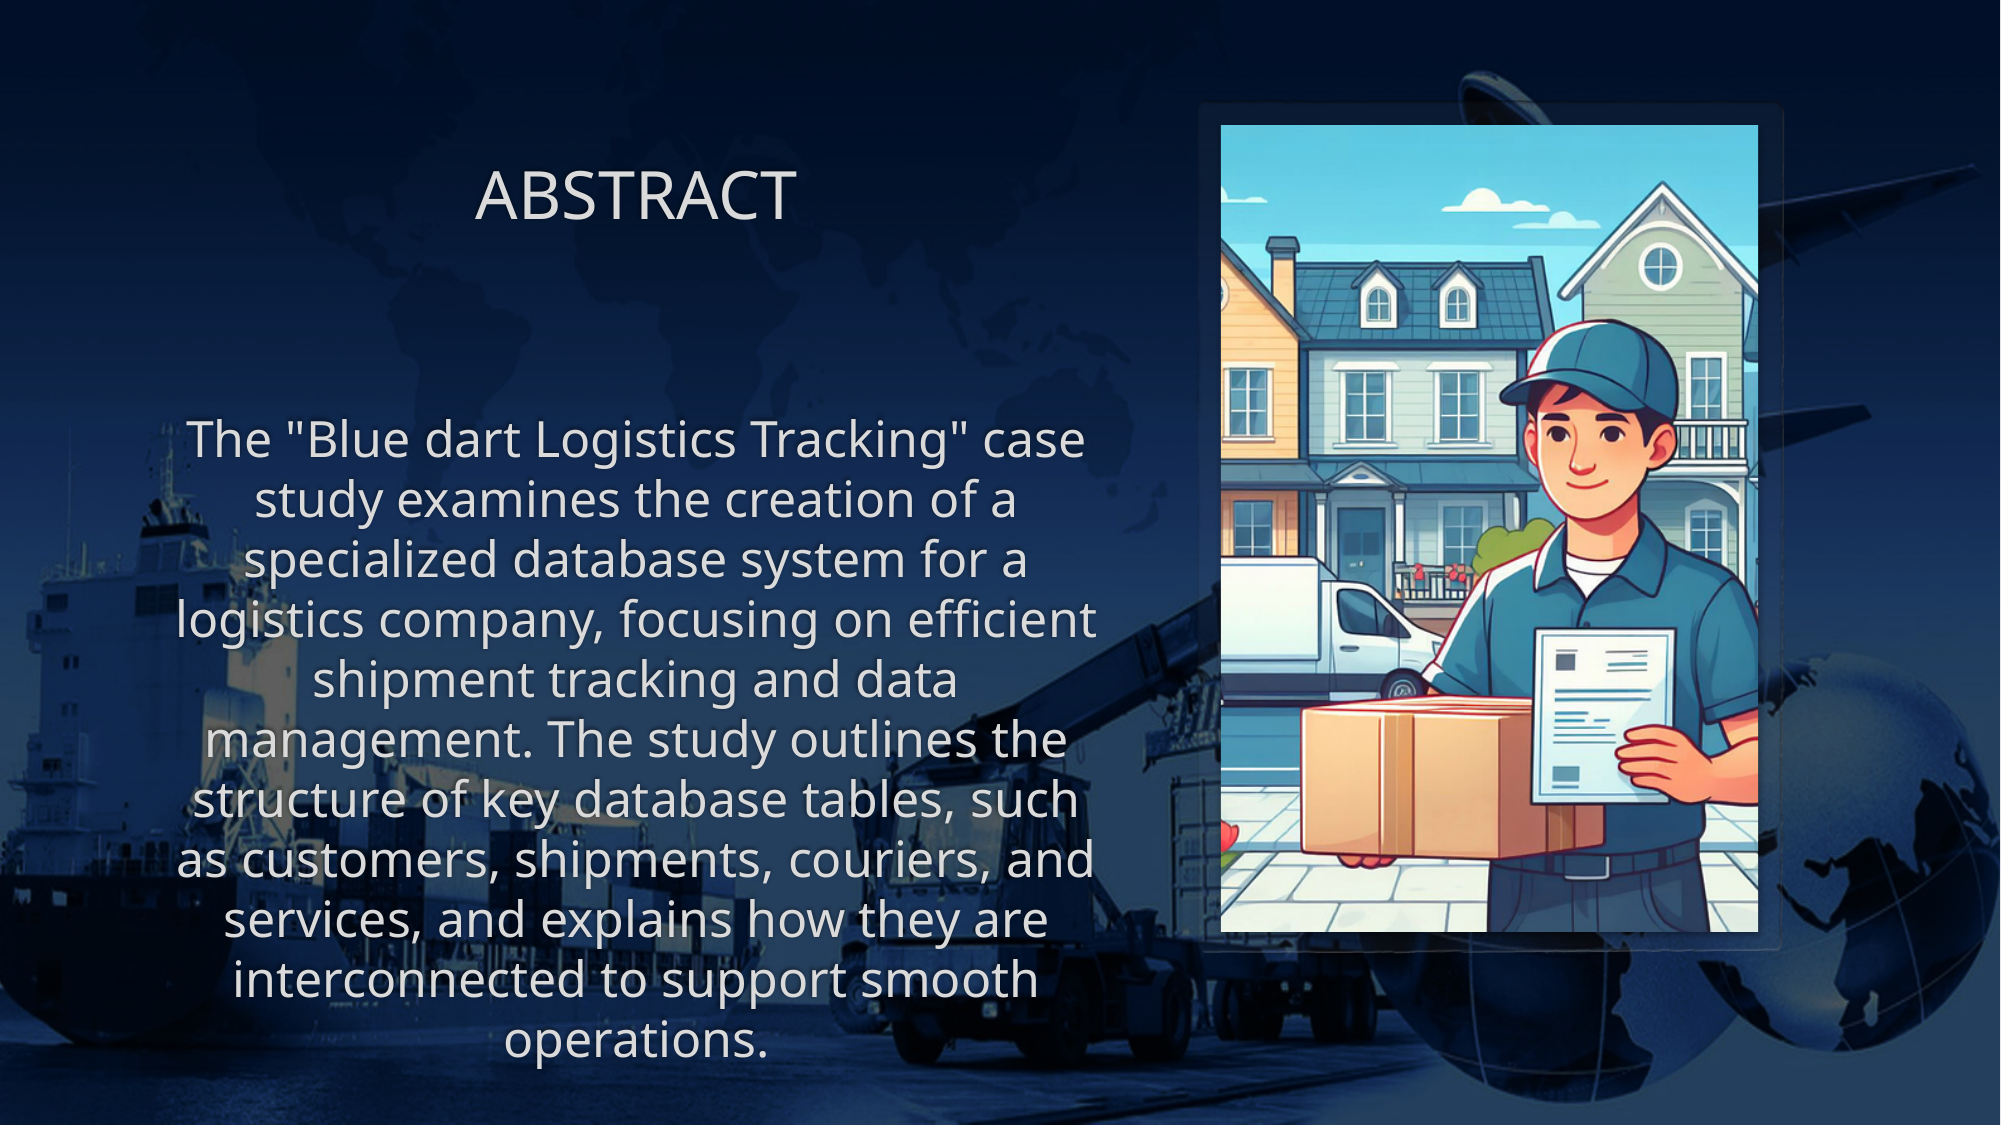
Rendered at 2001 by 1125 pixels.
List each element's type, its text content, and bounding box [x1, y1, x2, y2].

picture [0, 0, 2001, 1125]
list The "Blue dart Logistics Tracking" case study examines the creation of a specialized database system for a logistics company, focusing on efficient shipment tracking and data management. The study outlines the structure of key database tables, such as customers, shipments, couriers, and services, and explains how they are interconnected to support smooth operations. [149, 400, 1124, 954]
title ABSTRACT [149, 100, 1124, 397]
